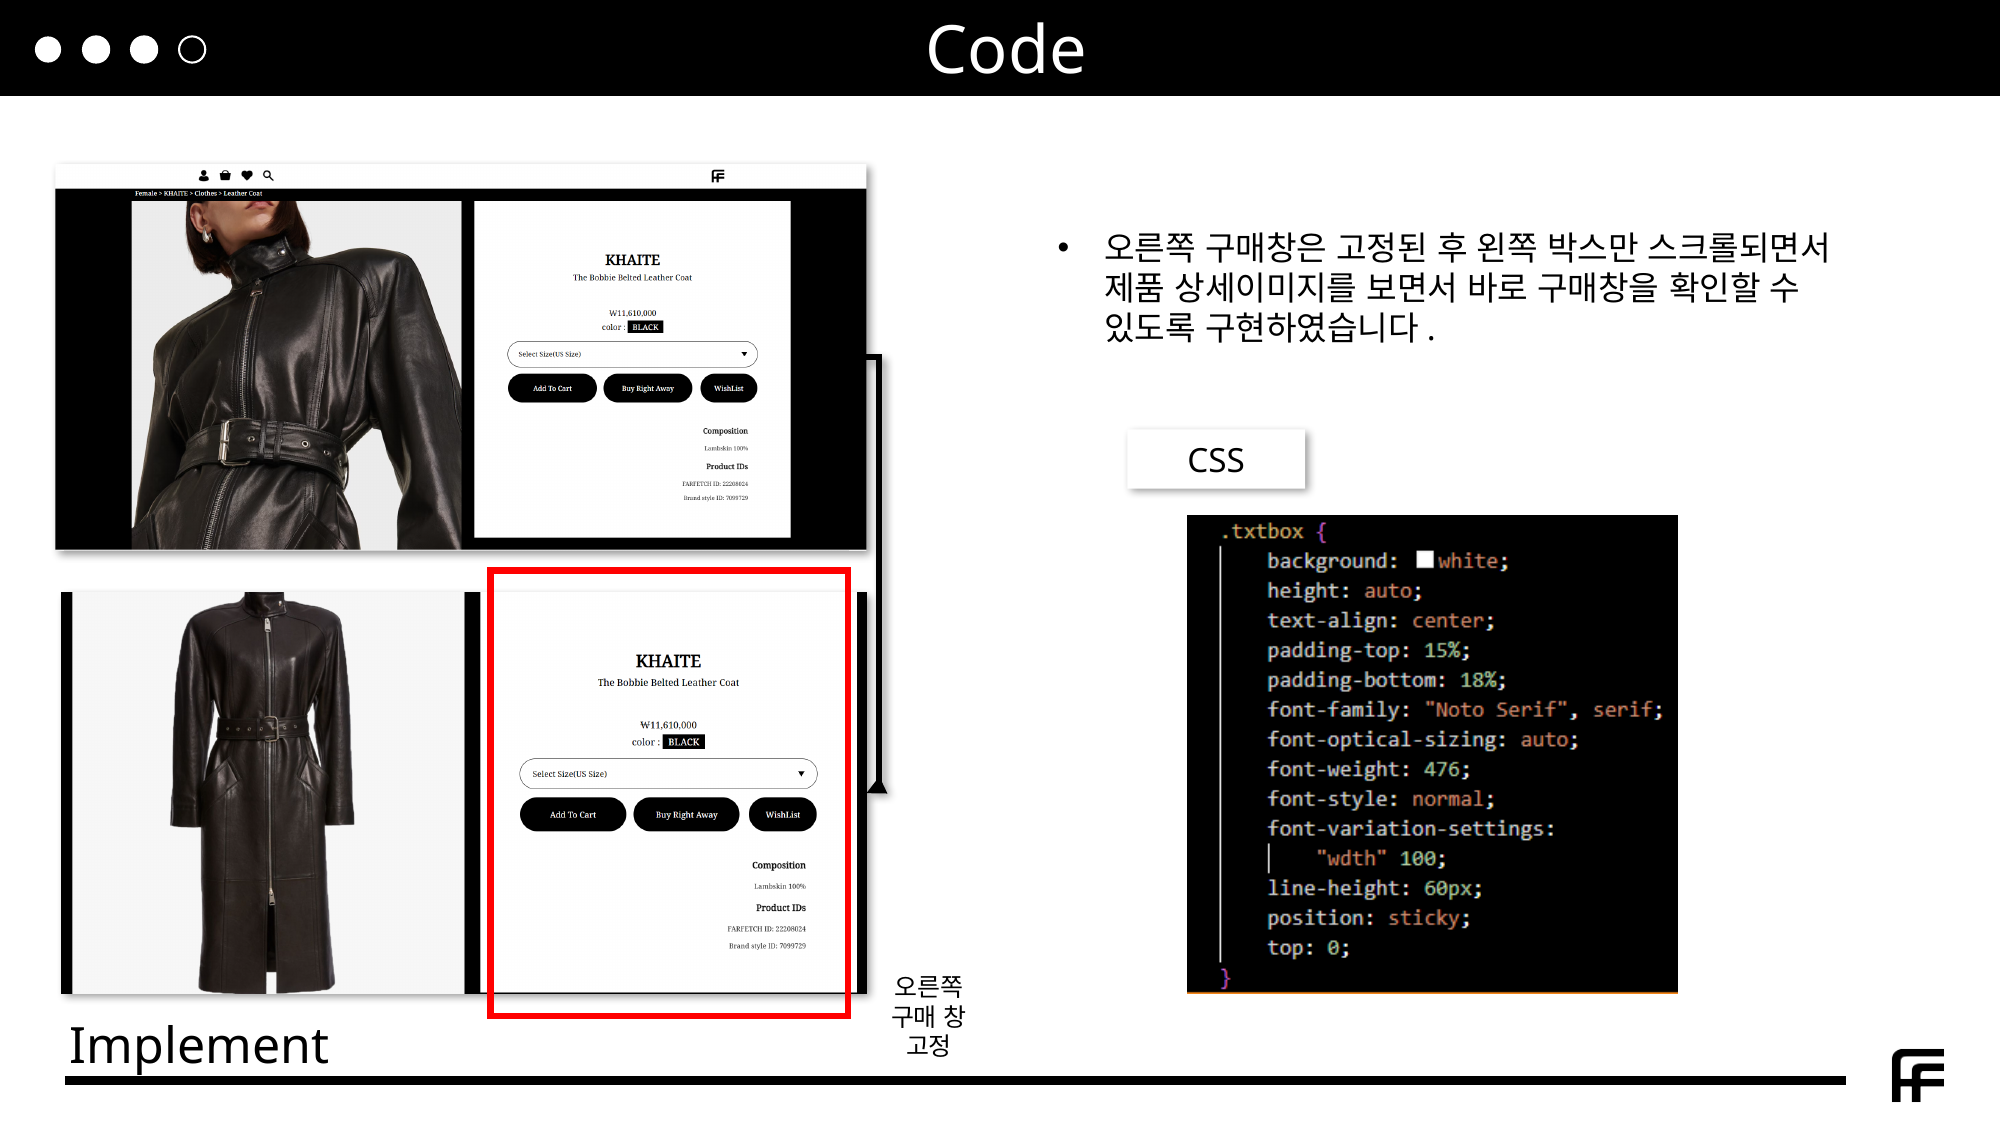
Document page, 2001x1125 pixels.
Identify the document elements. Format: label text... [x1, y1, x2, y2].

text_box [81, 35, 111, 64]
picture [1186, 515, 1678, 994]
picture [1873, 1030, 1963, 1120]
text_box [0, 0, 590, 97]
text_box 오른쪽 구매창은 고정된 후 왼쪽 박스만 스크롤되면서 제품 상세이미지를 보면서 바로 구매창을 확인할 수 있도록 구현하였습니다. [1042, 209, 1857, 366]
text_box [129, 35, 159, 64]
text_box [490, 569, 849, 592]
text_box Code implementation(sub) [590, 0, 1423, 175]
picture [55, 164, 867, 551]
picture [61, 592, 867, 994]
text_box 오른쪽 구매 창 고정 [865, 963, 993, 1069]
text_box [490, 994, 849, 1017]
text_box [178, 35, 207, 64]
text_box Implement [55, 1006, 647, 1081]
text_box CSS [1126, 428, 1306, 490]
text_box [1423, 0, 2000, 97]
text_box [33, 35, 63, 64]
